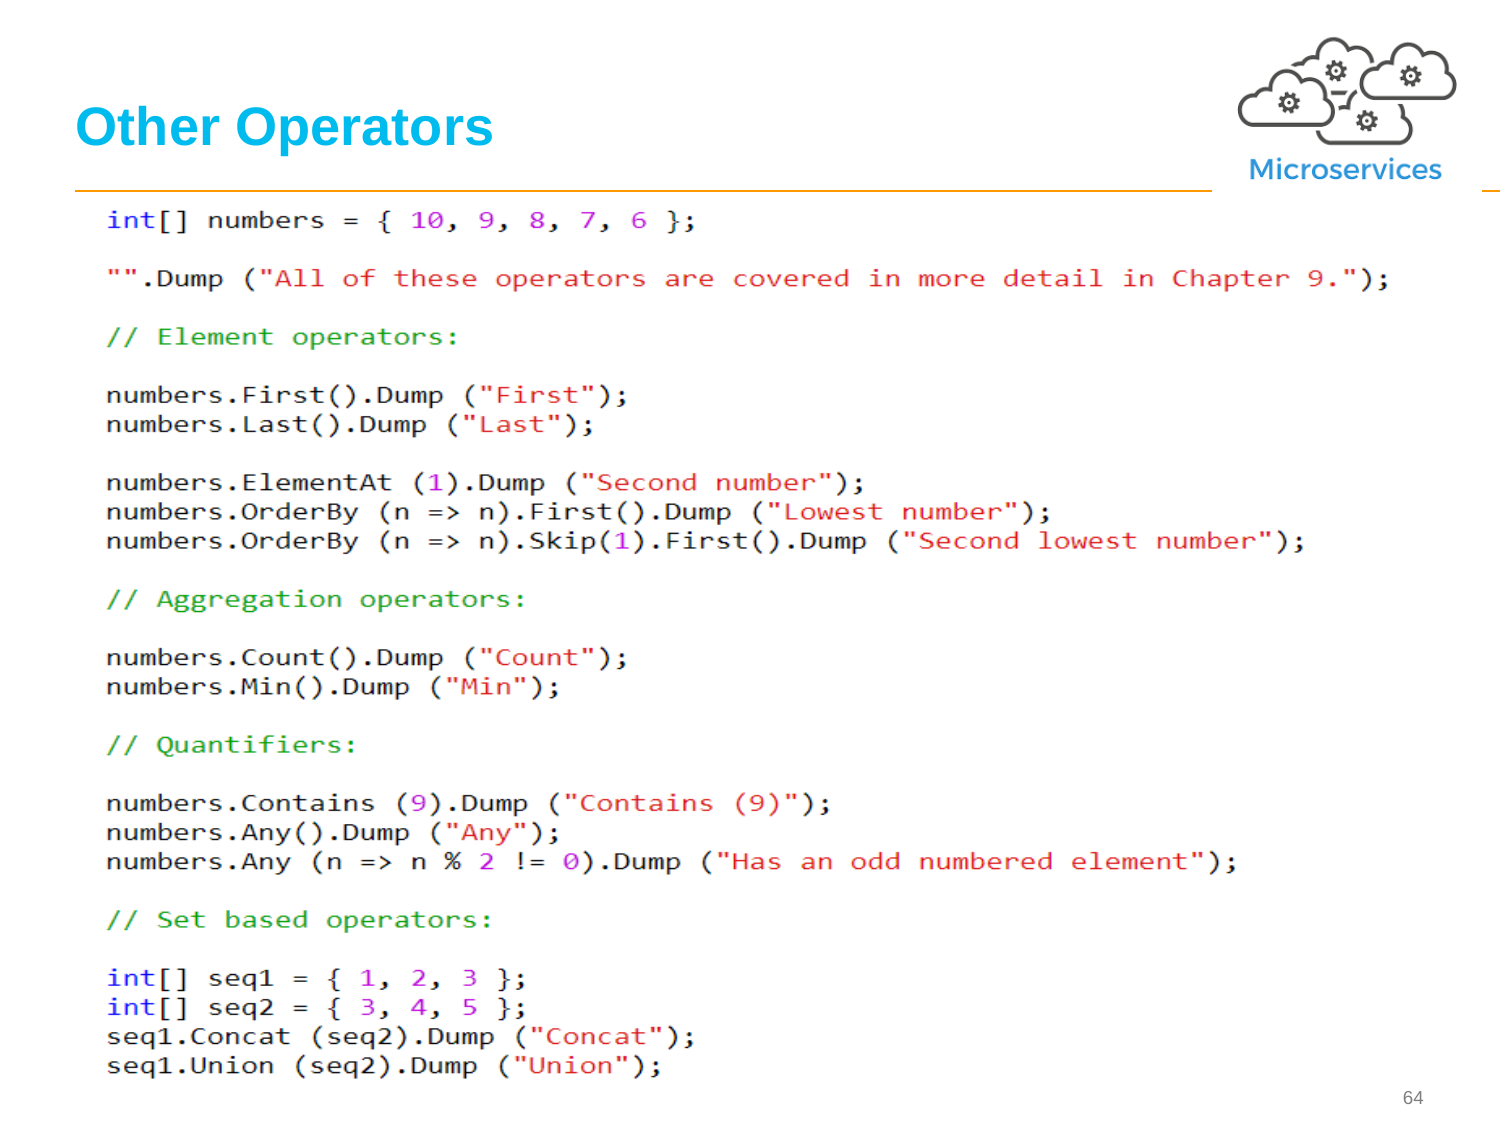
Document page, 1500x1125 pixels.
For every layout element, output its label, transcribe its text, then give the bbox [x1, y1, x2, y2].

title Other Operators [75, 27, 1422, 157]
picture [102, 1, 1482, 1088]
